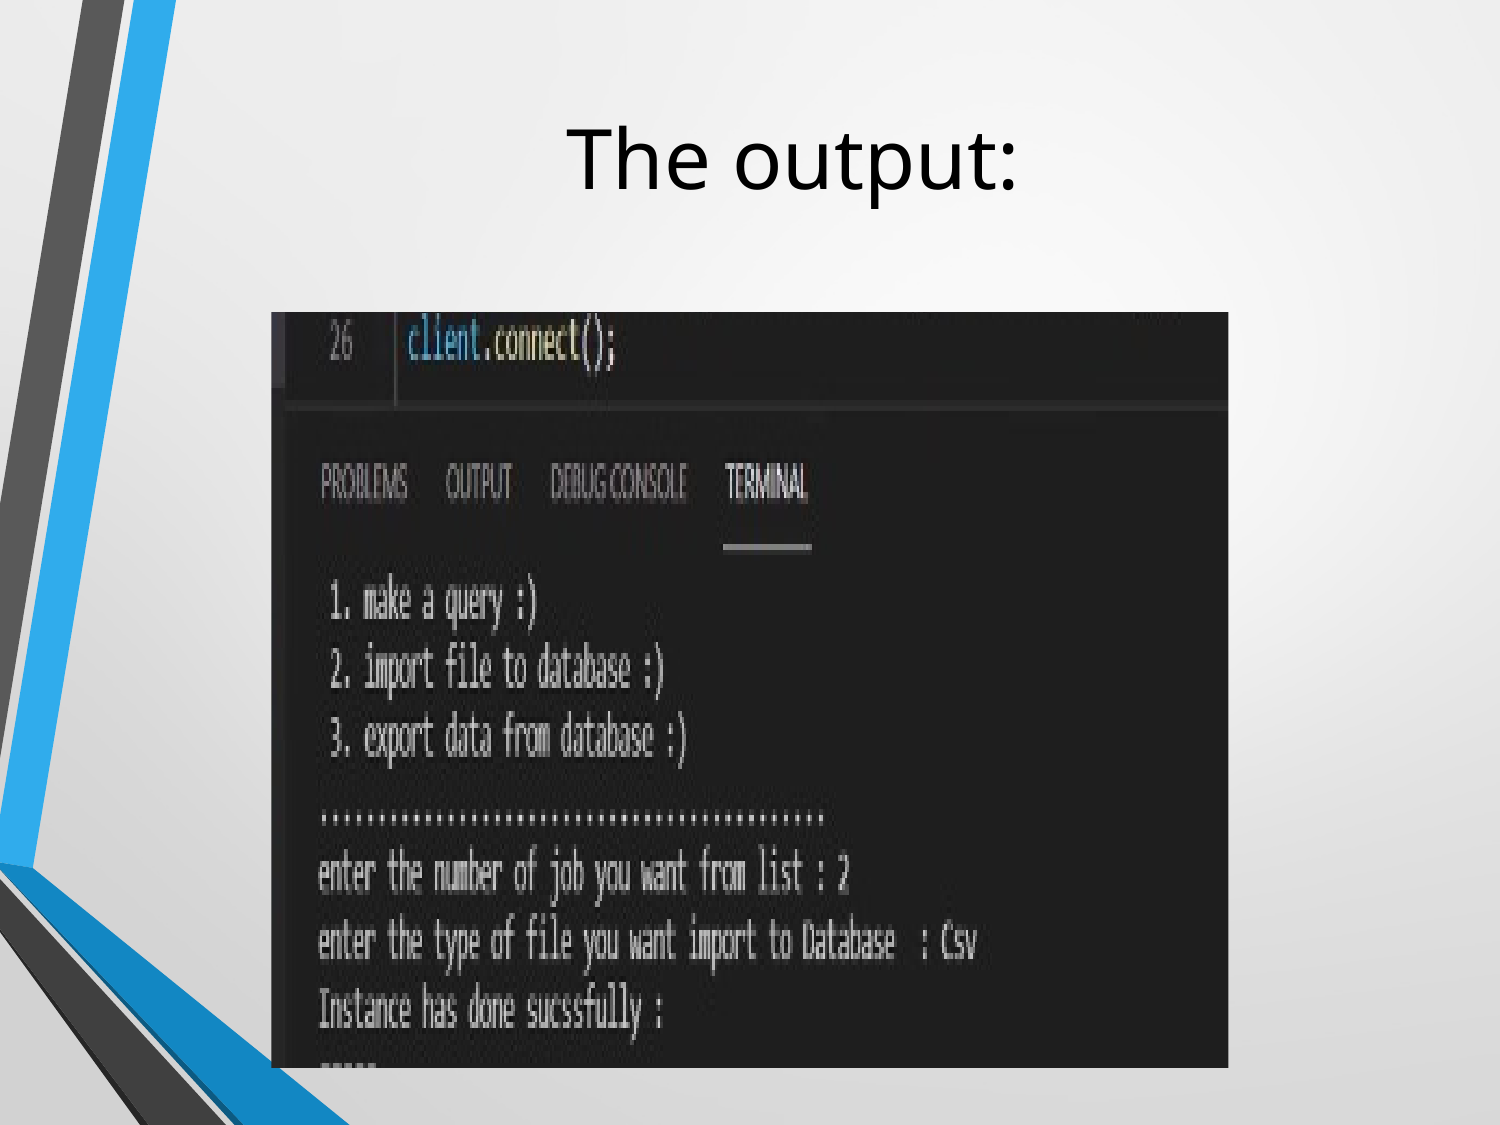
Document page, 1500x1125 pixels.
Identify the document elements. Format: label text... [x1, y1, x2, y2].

title The output: [161, 75, 1425, 238]
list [271, 312, 1229, 1068]
